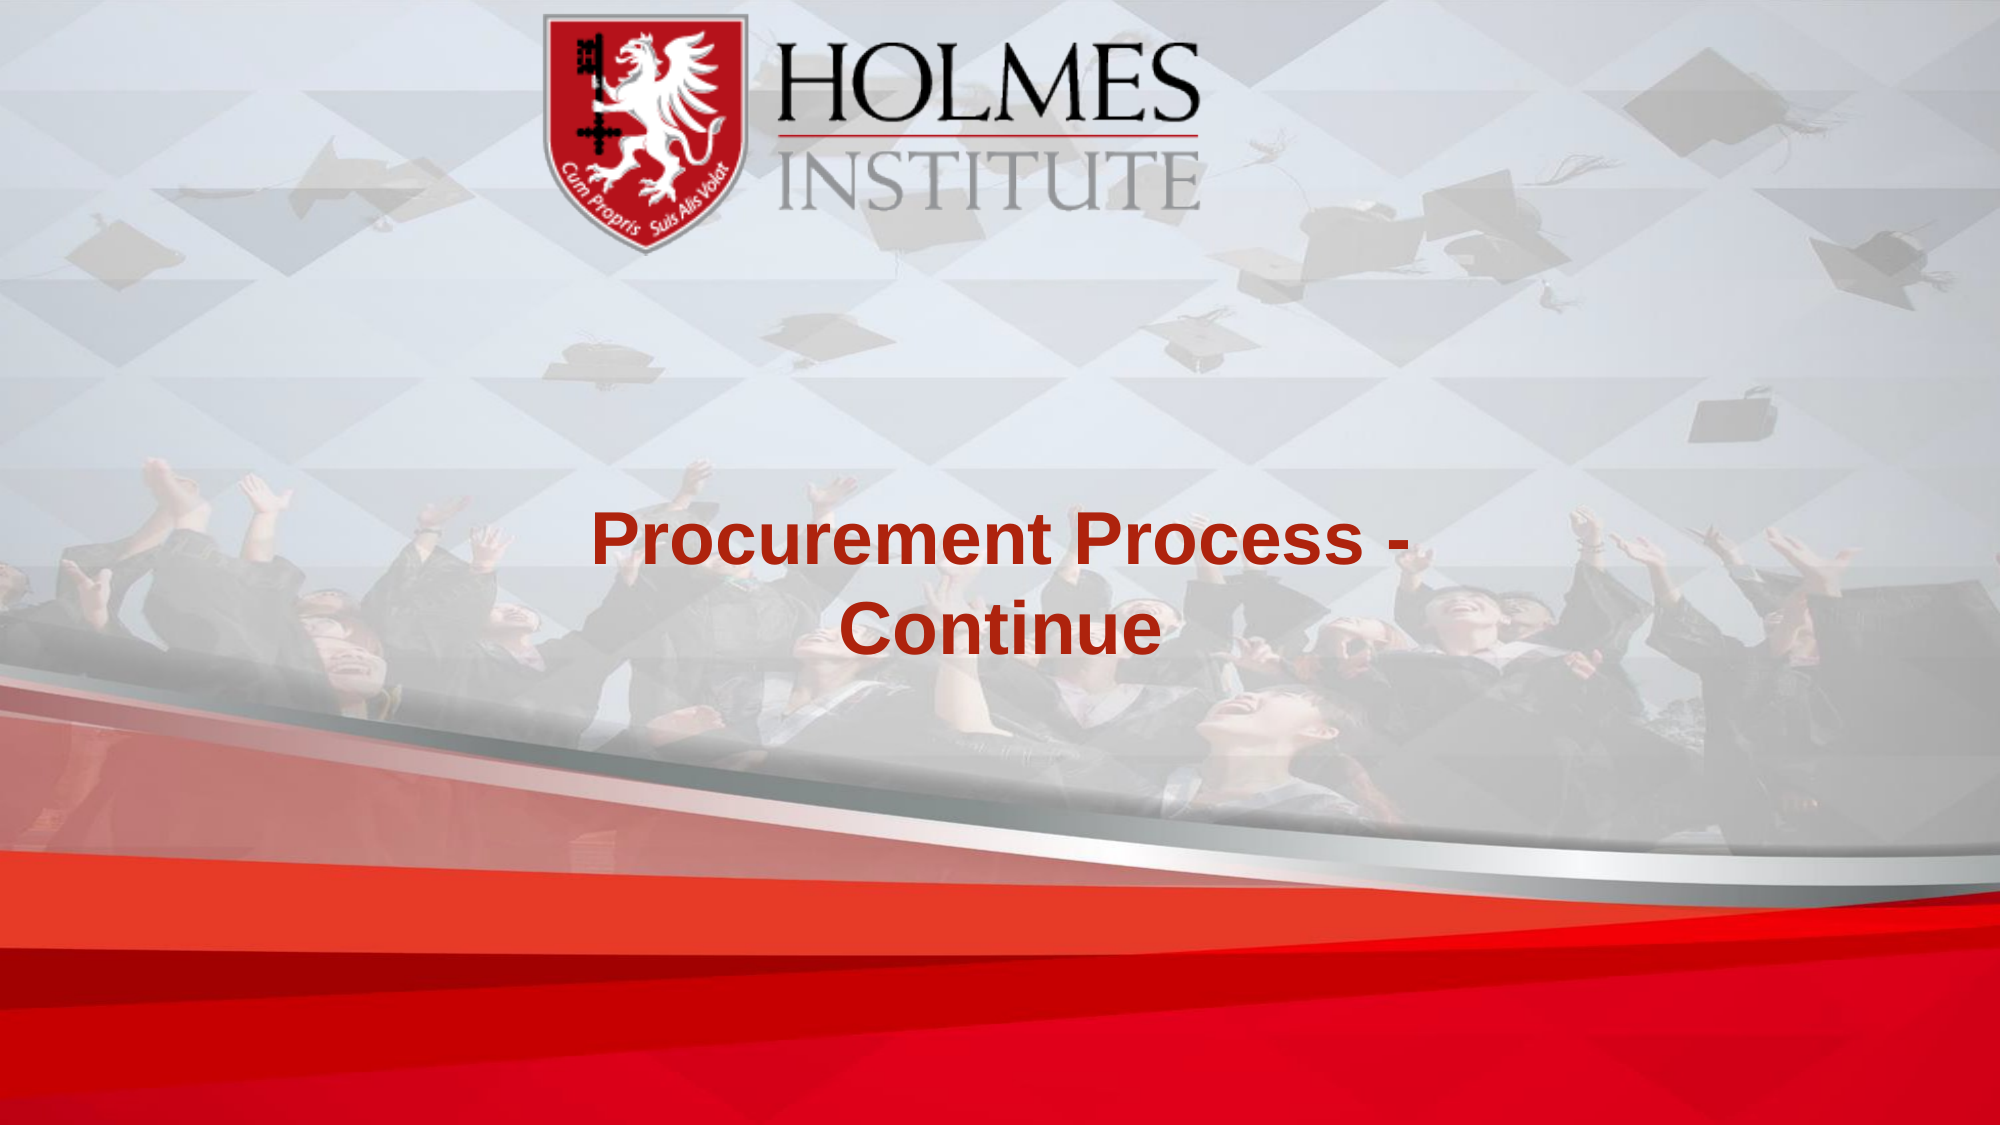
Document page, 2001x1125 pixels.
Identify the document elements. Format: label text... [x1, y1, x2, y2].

title Procurement Process - Continue [533, 487, 1467, 678]
picture [0, 0, 2000, 1125]
